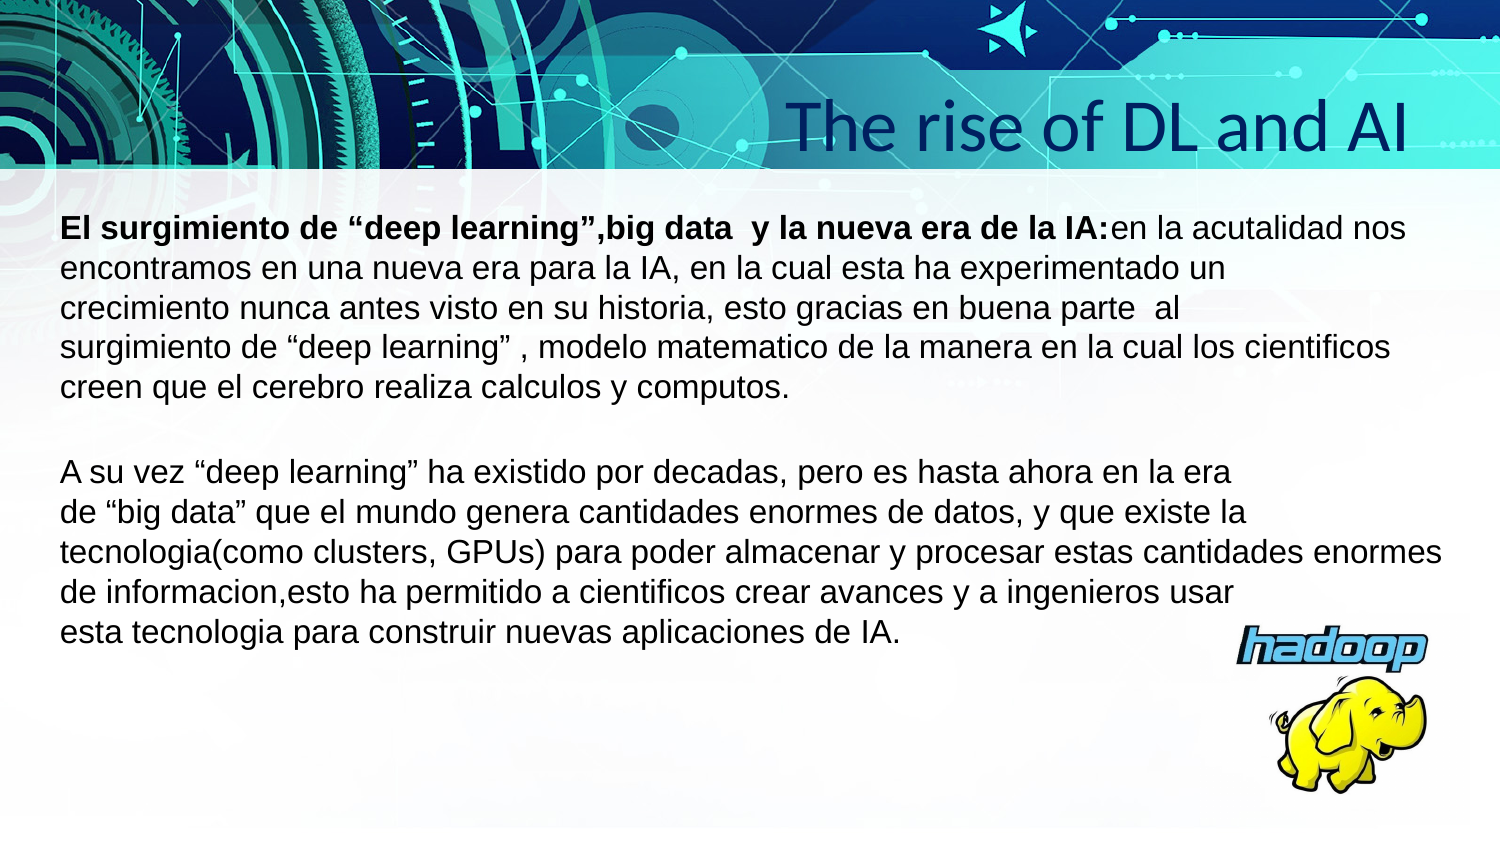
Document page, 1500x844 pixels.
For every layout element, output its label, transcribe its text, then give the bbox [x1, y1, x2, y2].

text_box The rise of DL and AI [73, 71, 1426, 171]
picture [0, 0, 1500, 844]
text_box El surgimiento de “deep learning”,big data y la nueva era de la IA:en la acutalidad nos encontramos en una nueva era para la IA, en la cual esta ha experimentado un crecimiento nunca antes visto en su historia, esto gracias en buena parte al surgimiento de “deep learning” , modelo matematico de la manera en la cual los cientificos creen que el cerebro realiza calculos y computos. A su vez “deep learning” ha existido por decadas, pero es hasta ahora en la era de “big data” que el mundo genera cantidades enormes de datos, y que existe la tecnologia(como clusters, GPUs) para poder almacenar y procesar estas cantidades enormes de informacion,esto ha permitido a cientificos crear avances y a ingenieros usar esta tecnologia para construir nuevas aplicaciones de IA. [44, 198, 1470, 705]
